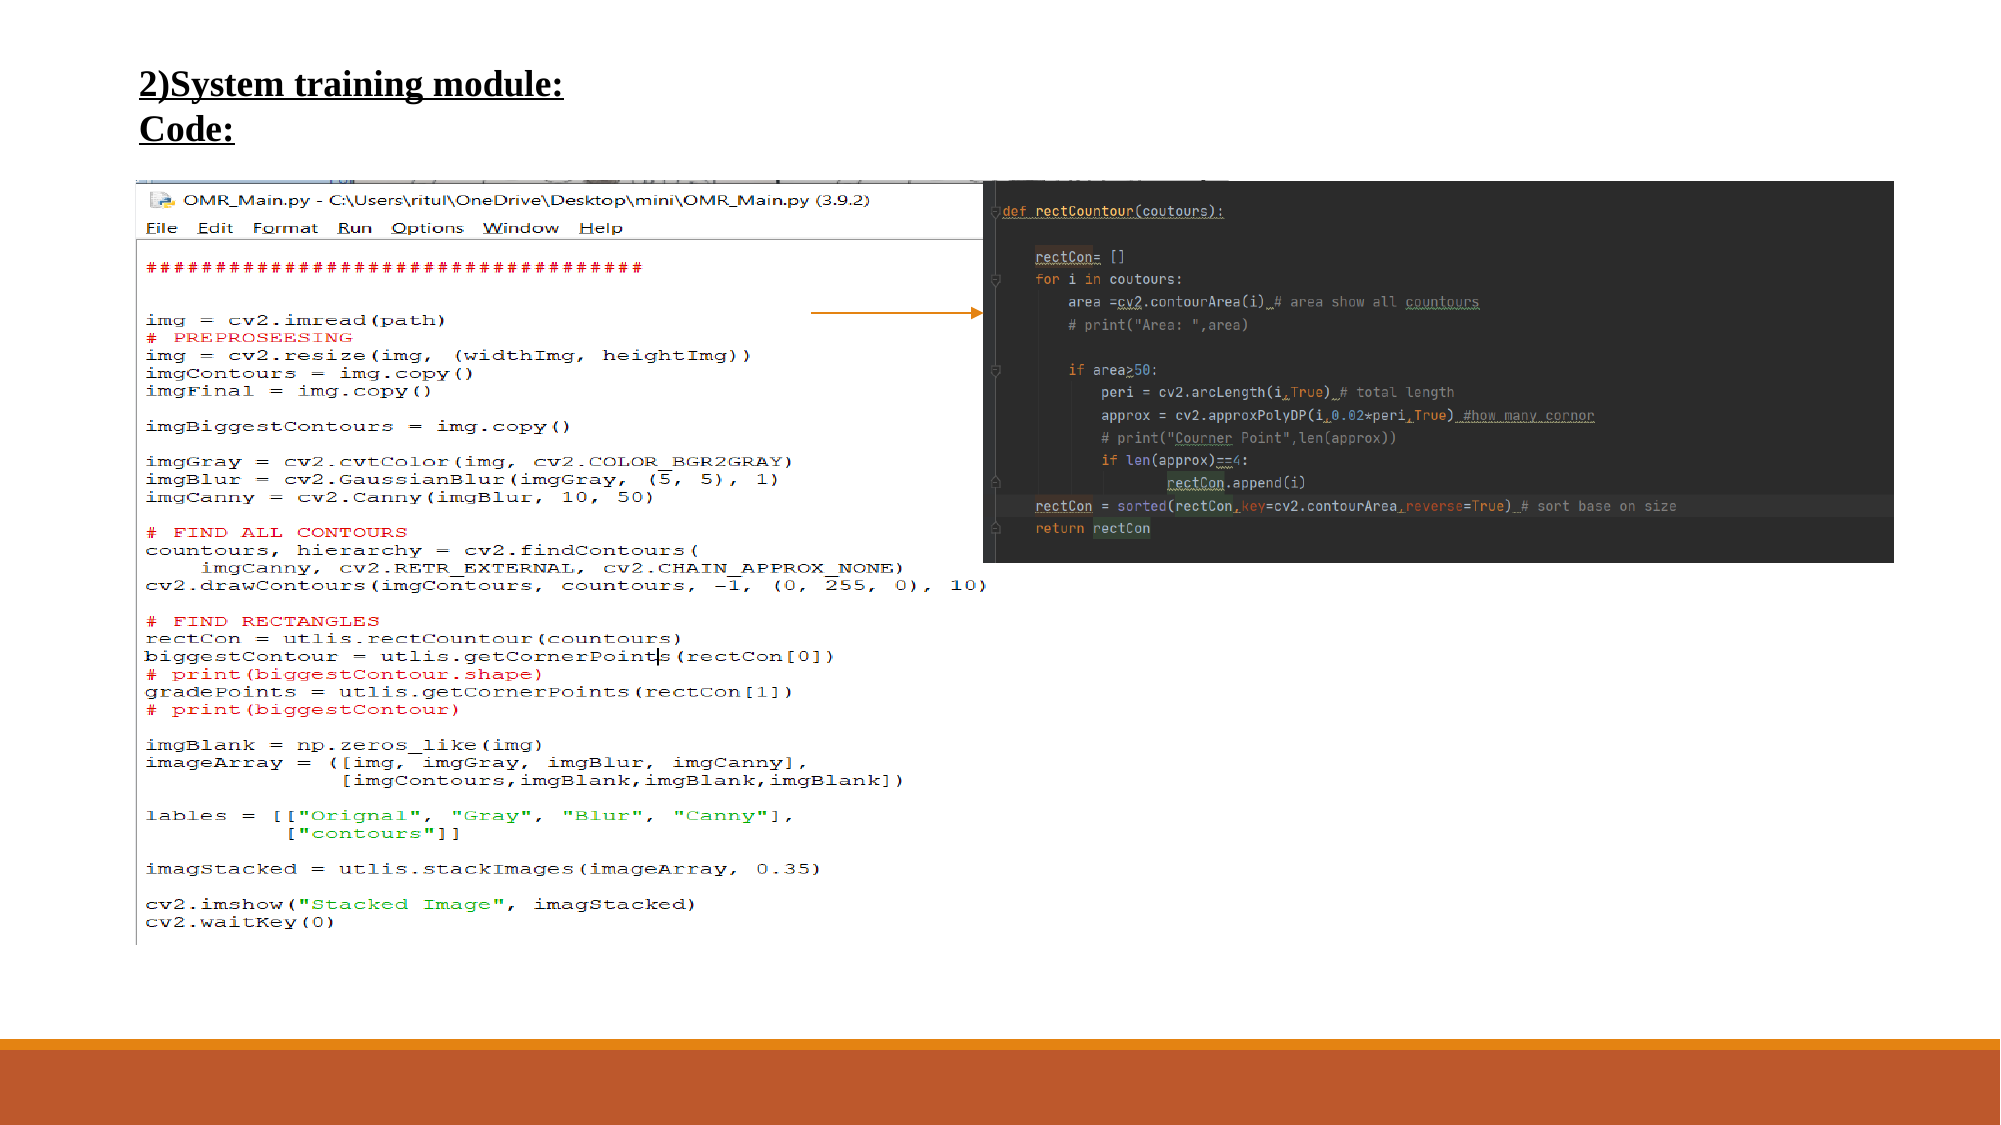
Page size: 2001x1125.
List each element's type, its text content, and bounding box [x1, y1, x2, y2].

text_box 2)System training module: Code: [124, 51, 1124, 156]
picture [135, 179, 1894, 946]
